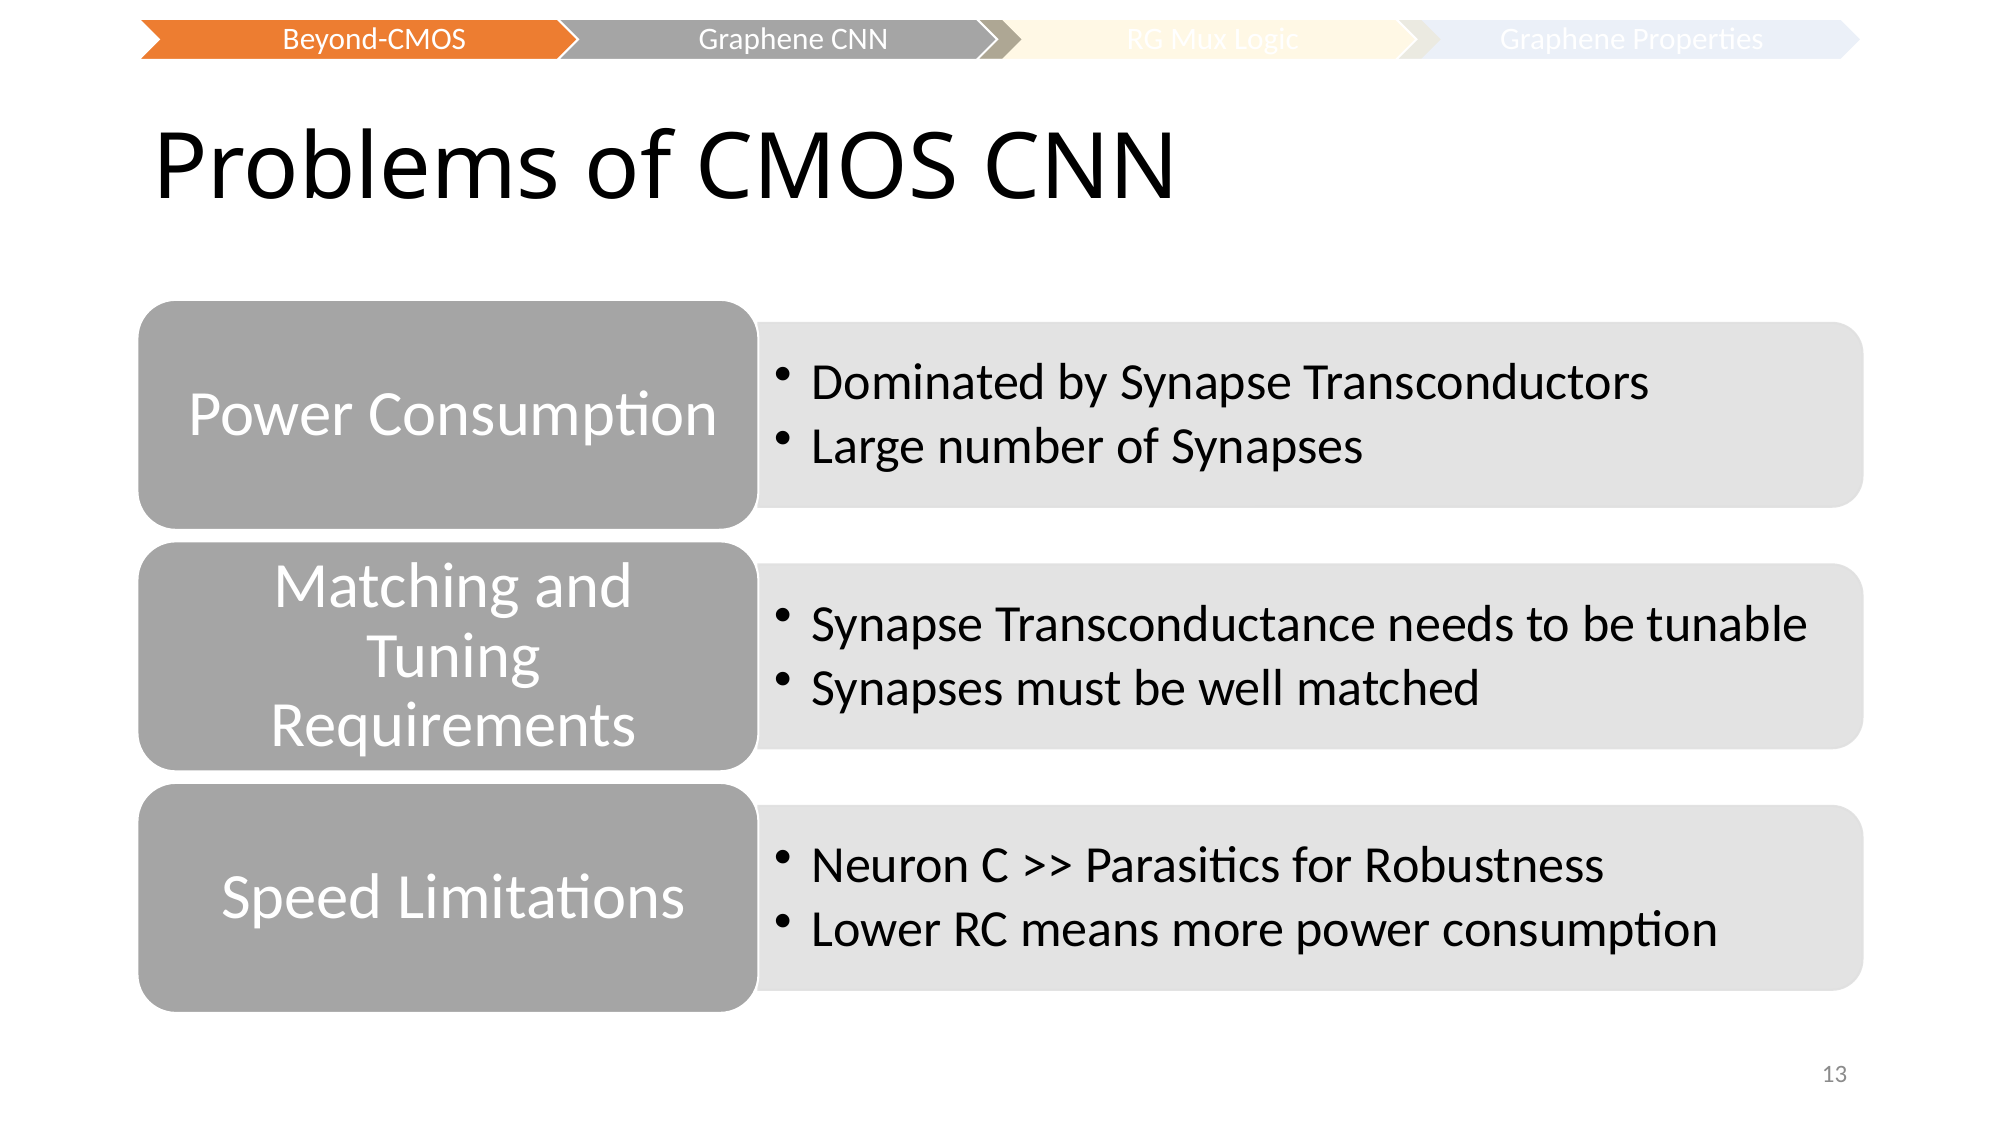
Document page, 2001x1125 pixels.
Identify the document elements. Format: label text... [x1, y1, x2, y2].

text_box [137, 18, 1863, 60]
slide_number 13 [1412, 1042, 1863, 1103]
title Problems of CMOS CNN [137, 60, 1863, 278]
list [137, 299, 1863, 1014]
